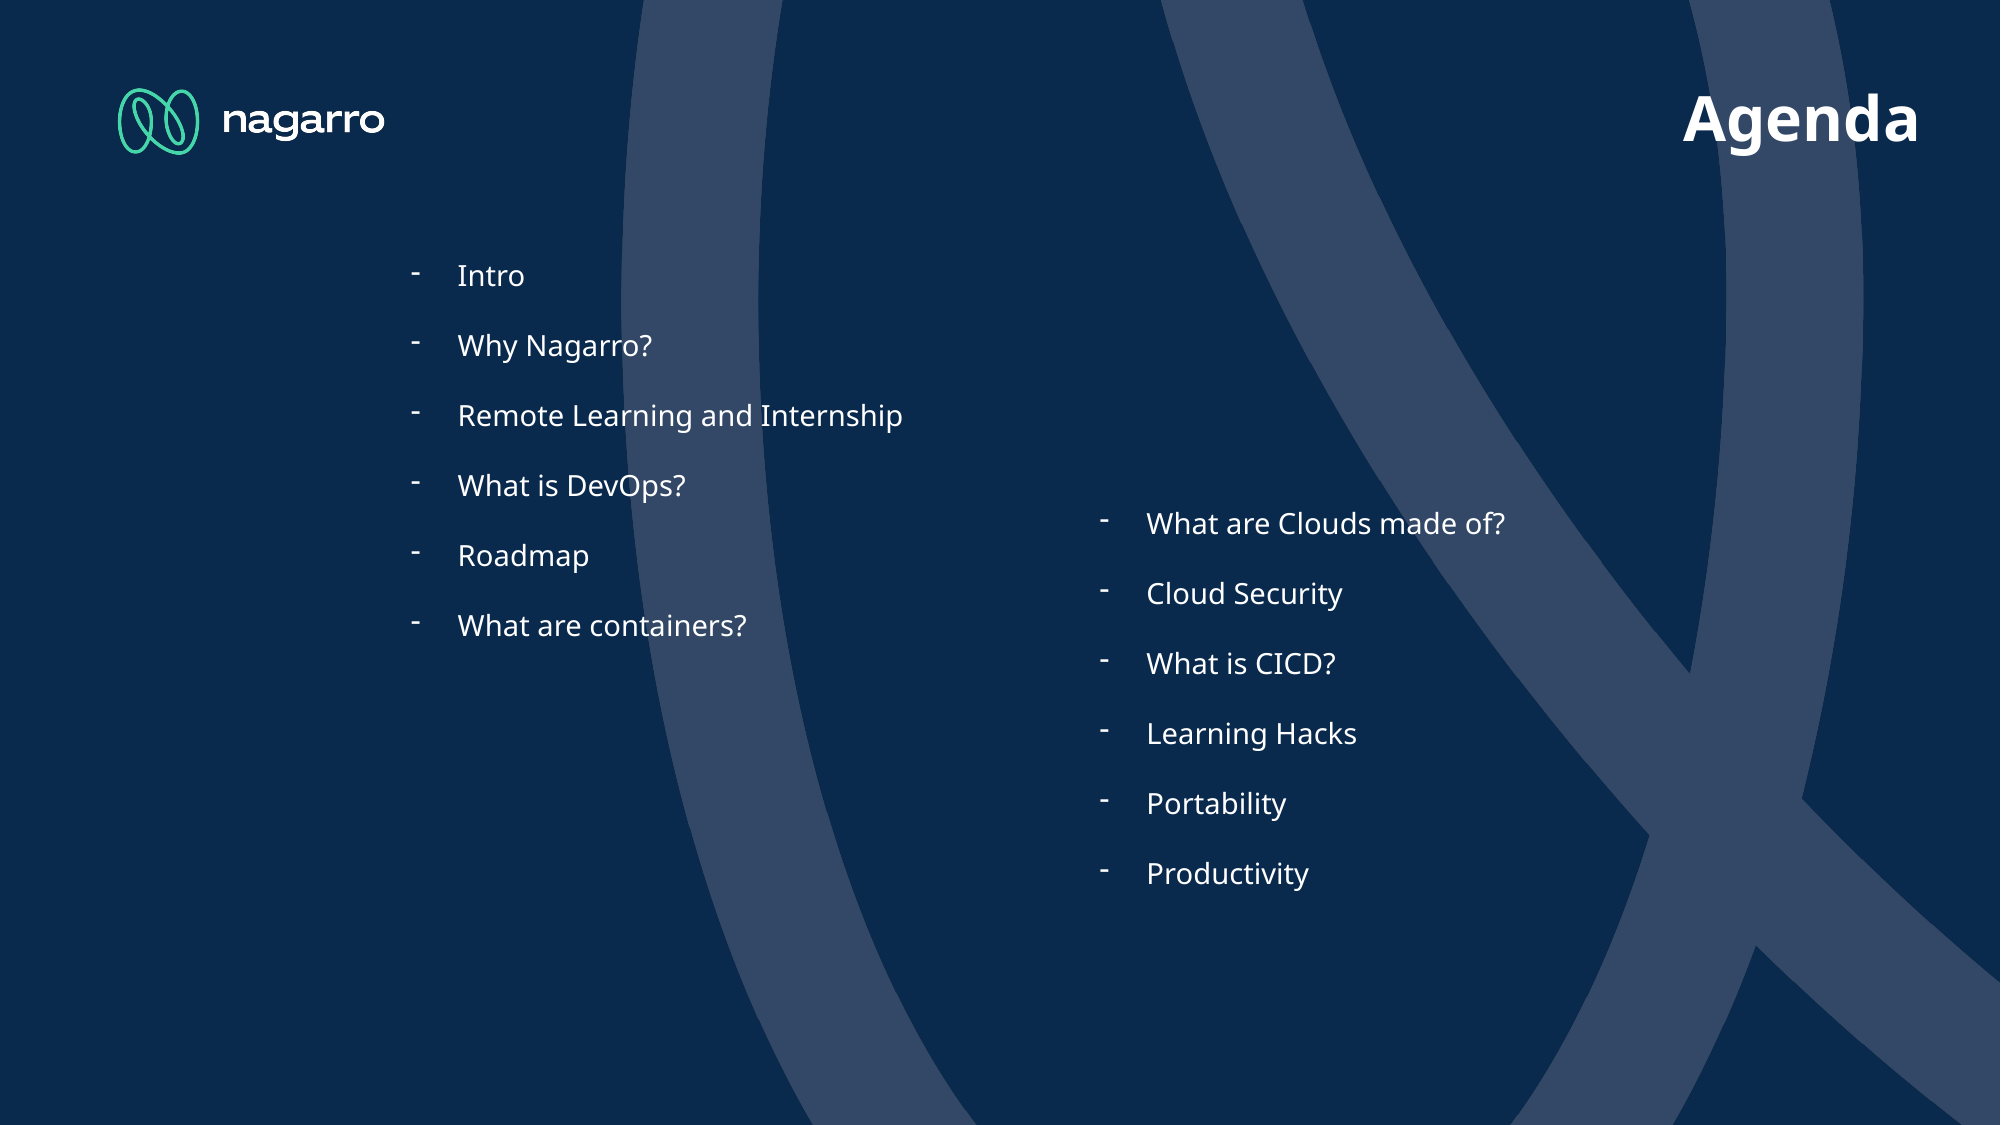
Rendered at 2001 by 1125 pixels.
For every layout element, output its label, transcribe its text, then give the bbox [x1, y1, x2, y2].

text_box Intro Why Nagarro? Remote Learning and Internship What is DevOps? Roadmap What are containers? [396, 250, 919, 685]
picture [88, 0, 414, 244]
picture [621, 0, 2000, 1125]
text_box What are Clouds made of? Cloud Security What is CICD? Learning Hacks Portability Productivity [1084, 497, 1521, 933]
title Agenda [1668, 89, 2000, 163]
